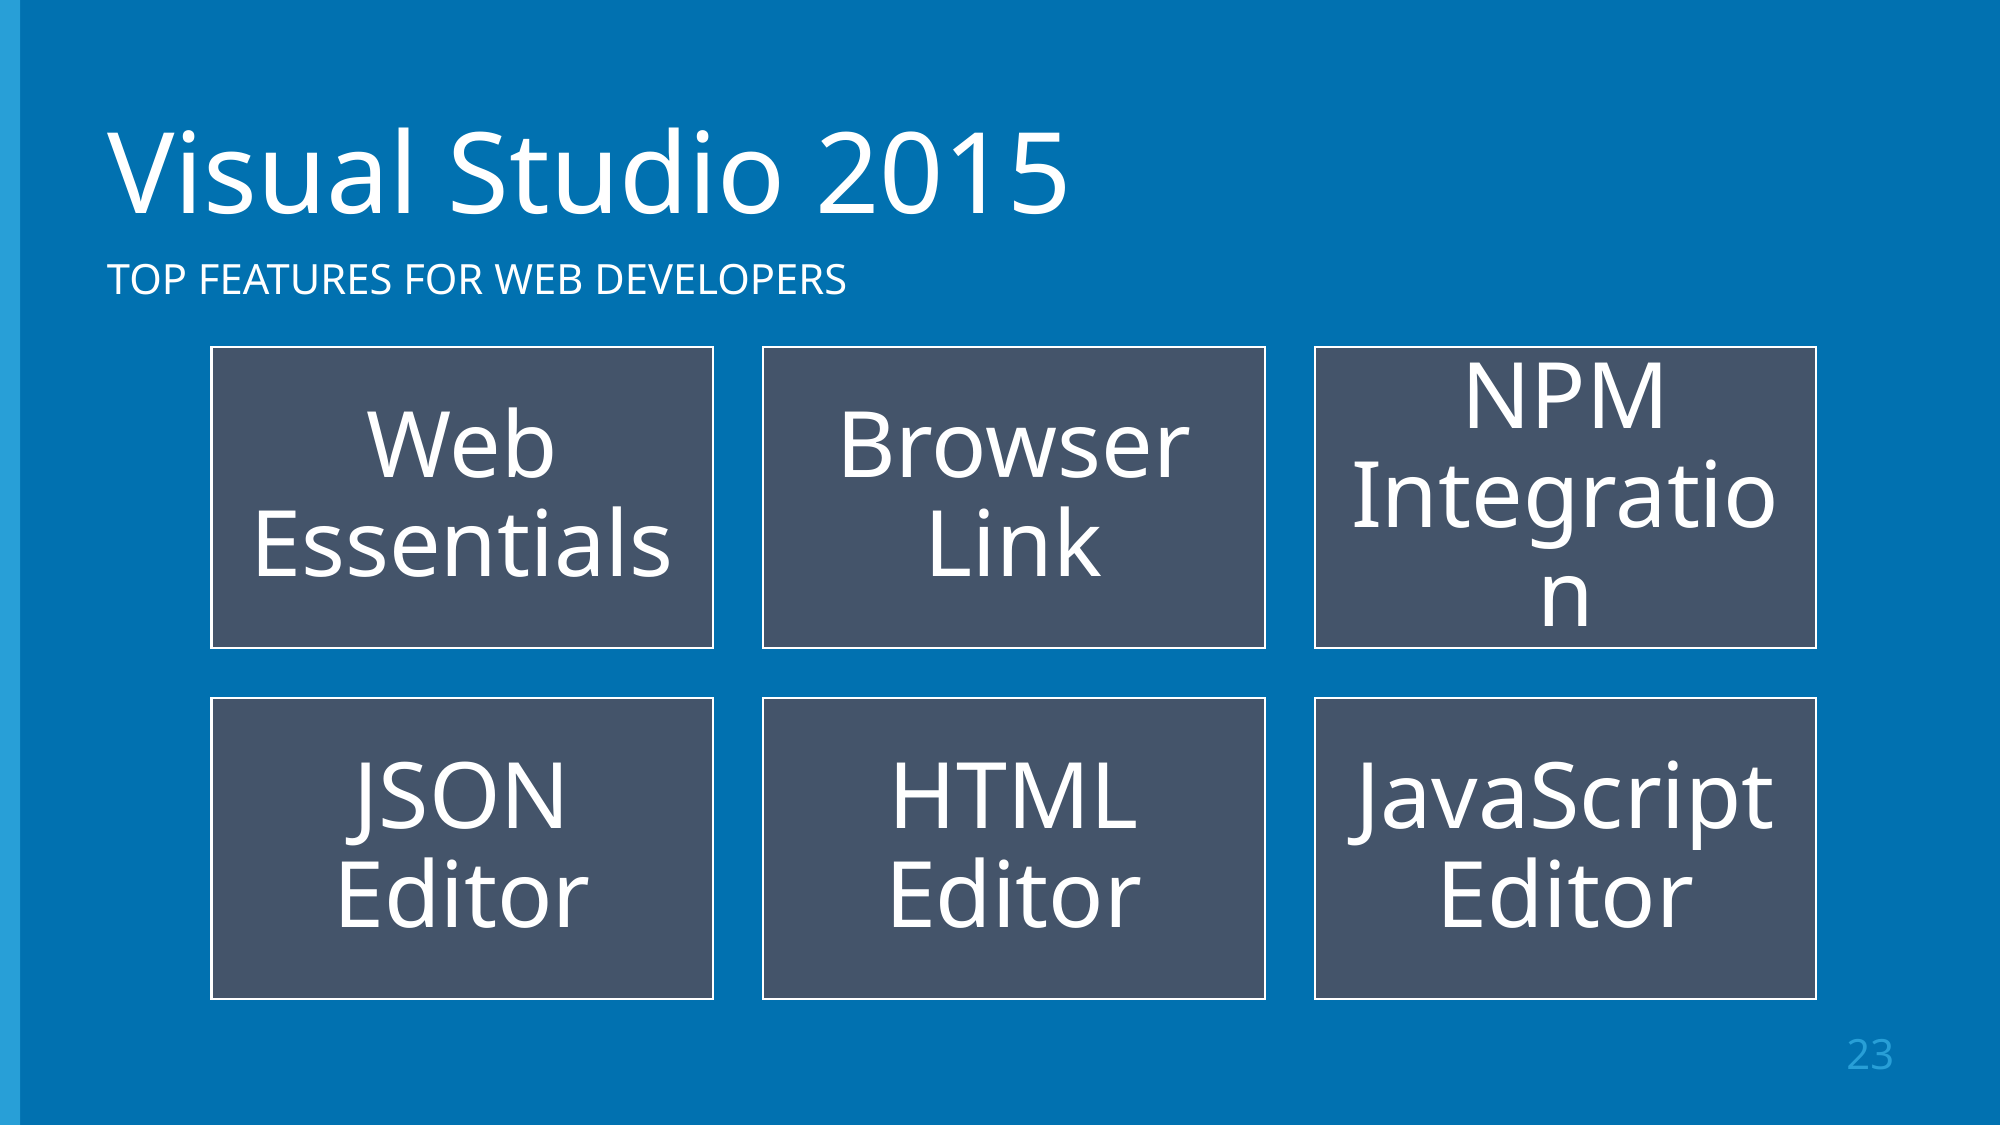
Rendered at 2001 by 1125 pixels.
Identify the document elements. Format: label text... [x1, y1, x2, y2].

list Top Features for Web Developers [91, 251, 1910, 324]
slide_number 23 [1459, 1026, 1910, 1087]
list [91, 346, 1936, 1000]
title Visual Studio 2015 [92, 68, 1910, 251]
